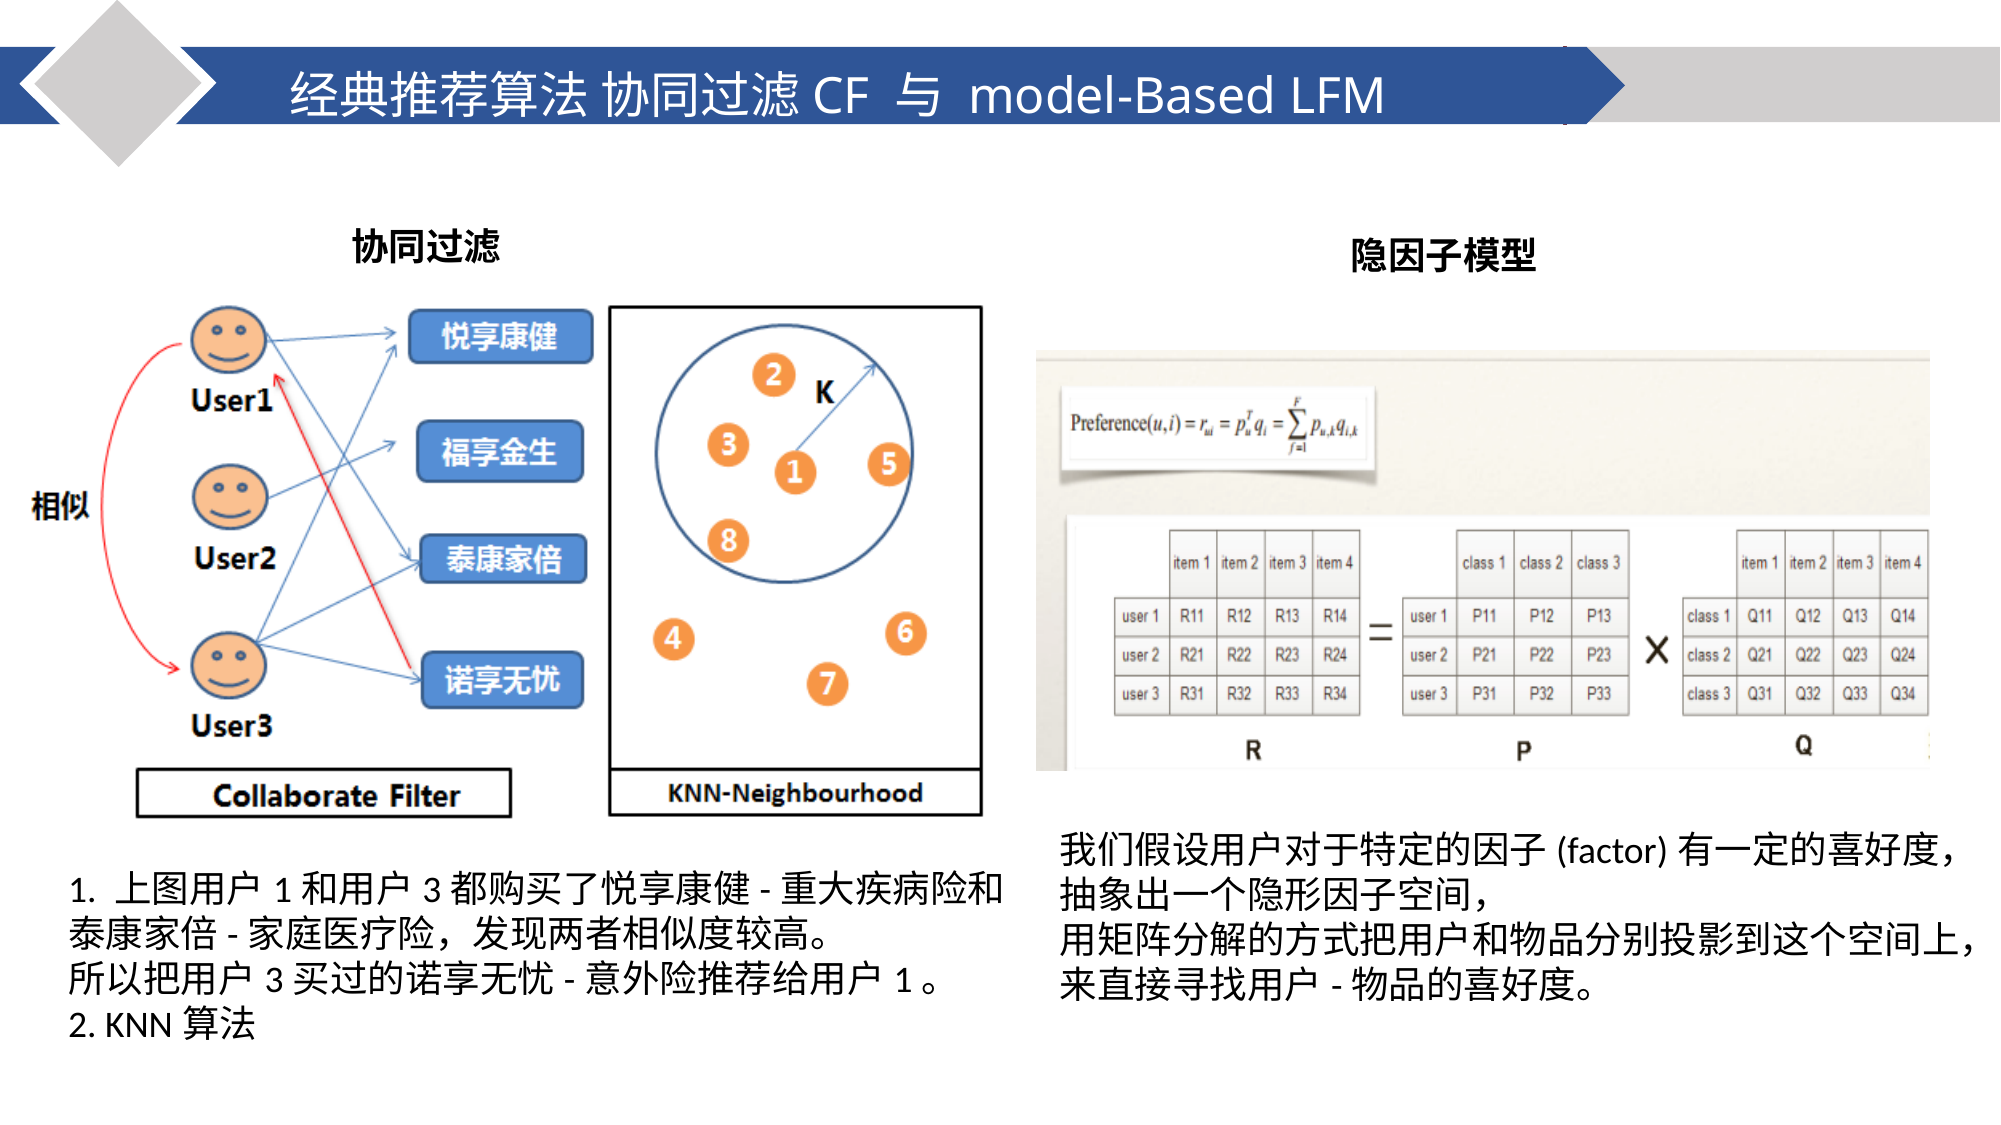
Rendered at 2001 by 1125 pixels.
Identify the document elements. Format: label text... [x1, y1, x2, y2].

text_box [0, 45, 67, 126]
text_box [170, 45, 274, 126]
text_box 1. 上图用户1和用户3都购买了悦享康健-重大疾病险和 泰康家倍-家庭医疗险，发现两者相似度较高。 所以把用户3买过的诺享无忧-意外险推荐给用户1。 2. KNN算法 [53, 857, 1020, 1053]
text_box 隐因子模型 [1336, 224, 1562, 285]
text_box [25, 0, 211, 176]
picture [1563, 46, 1567, 125]
text_box [1625, 46, 2000, 123]
text_box 协同过滤 [336, 190, 517, 270]
picture [0, 270, 1930, 838]
text_box 经典推荐算法 协同过滤CF 与 model-Based LFM [274, 38, 1625, 132]
text_box 我们假设用户对于特定的因子(factor)有一定的喜好度， 抽象出一个隐形因子空间， 用矩阵分解的方式把用户和物品分别投影到这个空间上， 来直接寻找用户-物品的喜好度。 [1044, 818, 2000, 1014]
